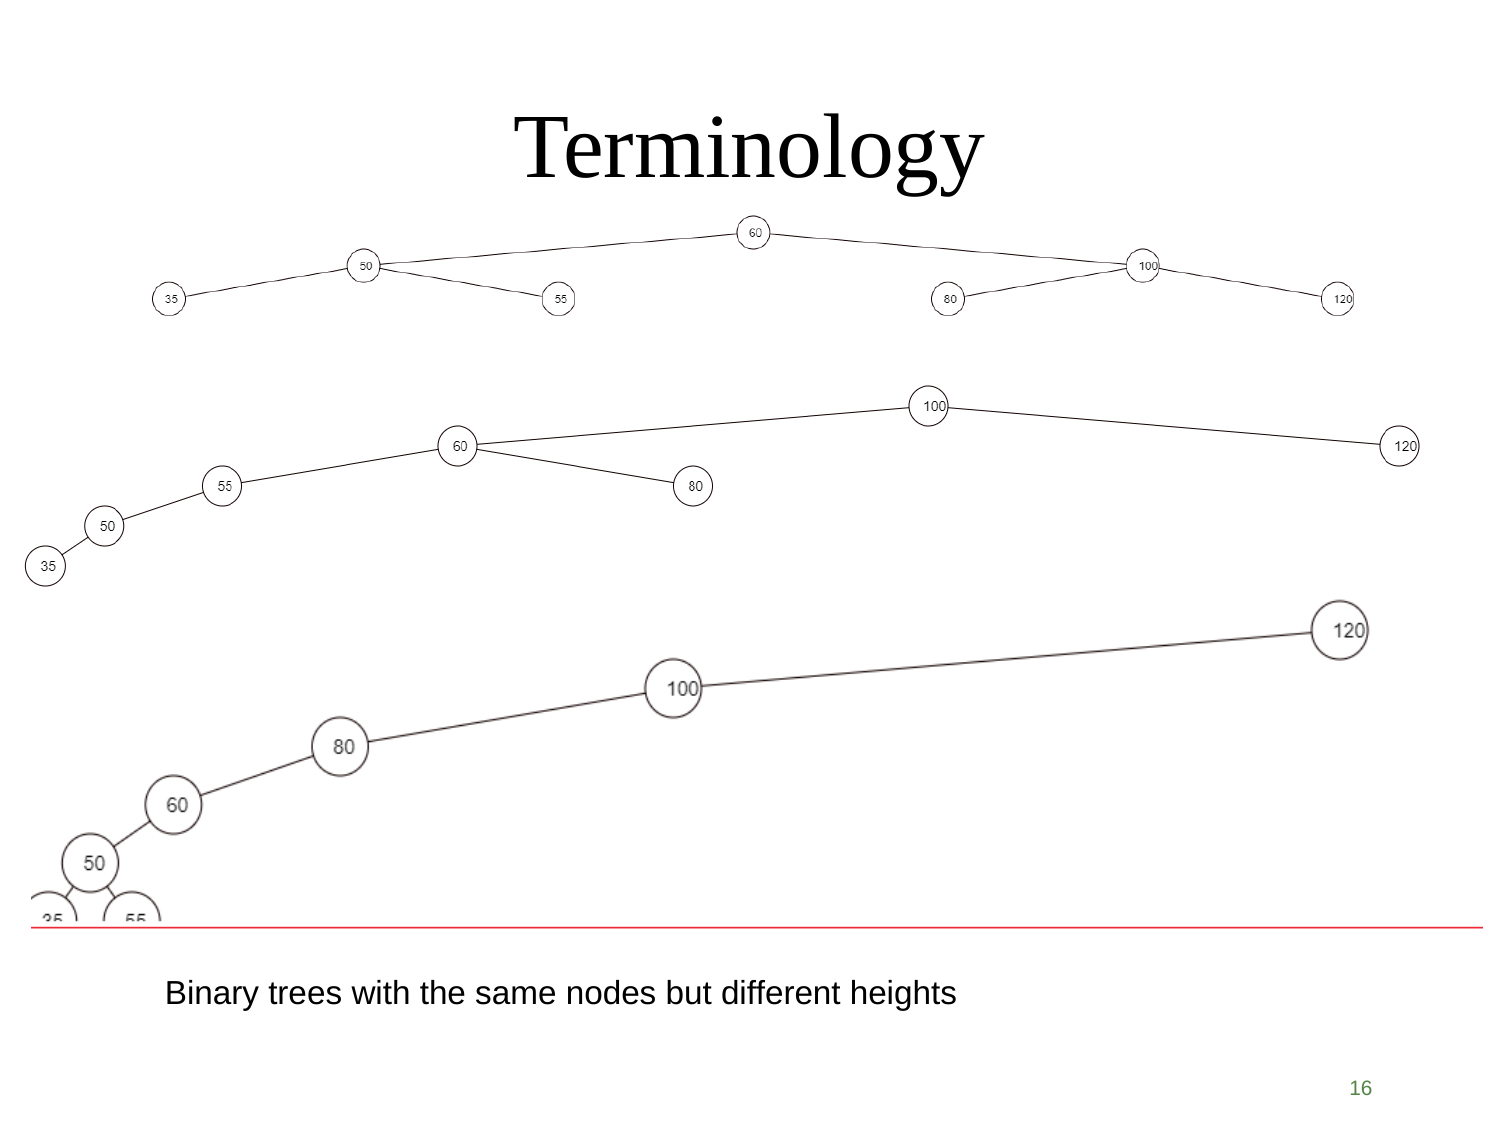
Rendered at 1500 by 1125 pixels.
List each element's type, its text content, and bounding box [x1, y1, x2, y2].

title Terminology [112, 46, 1388, 235]
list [119, 209, 1395, 345]
slide_number 16 [1074, 1049, 1388, 1125]
picture [0, 380, 1500, 933]
text_box Binary trees with the same nodes but different heights [149, 933, 1413, 1019]
